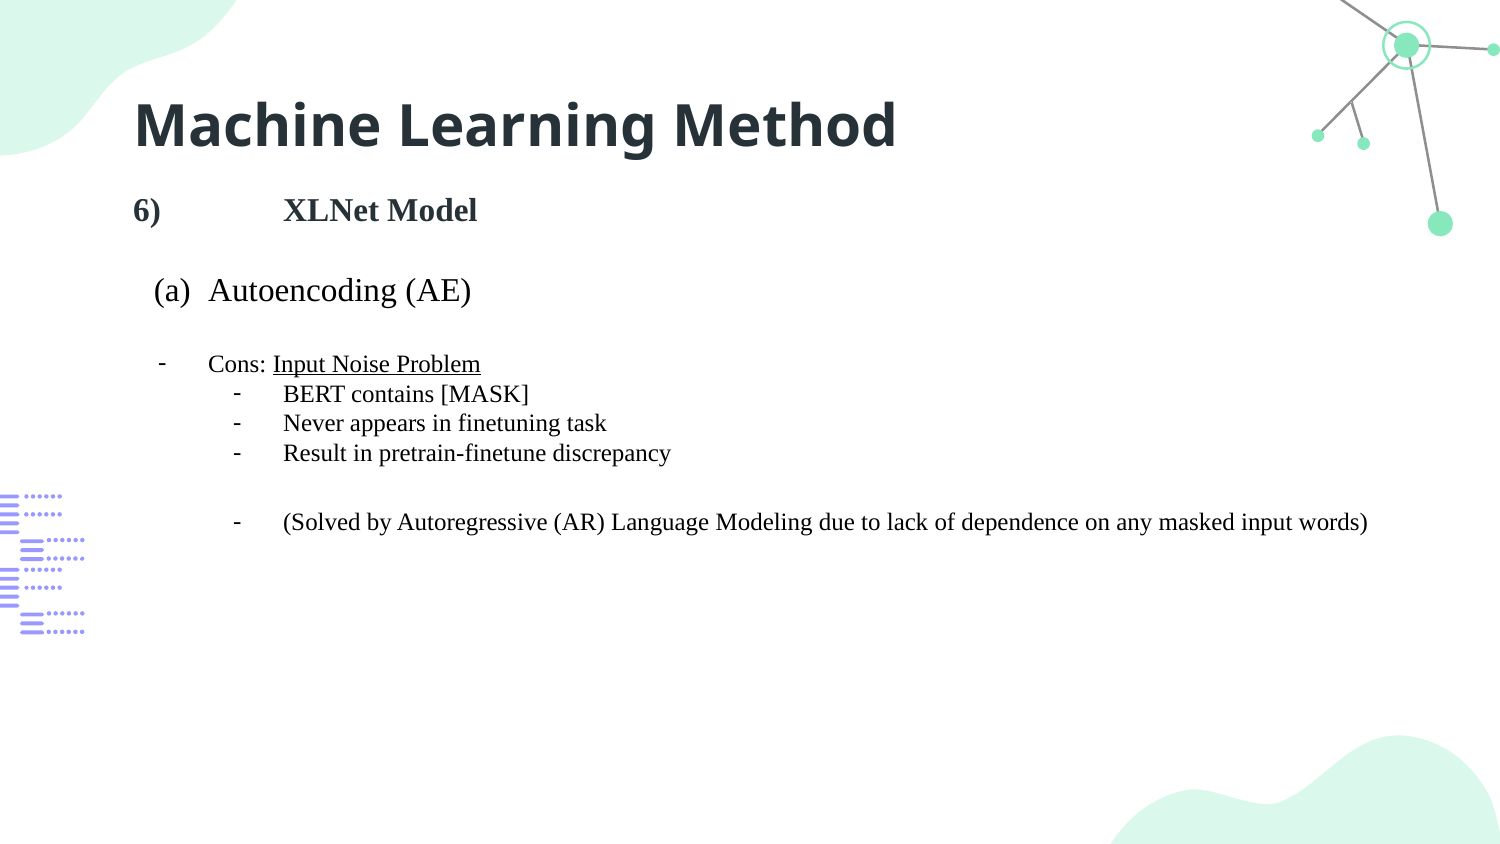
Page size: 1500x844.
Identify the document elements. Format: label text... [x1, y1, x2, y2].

title Machine Learning Method [118, 72, 1226, 166]
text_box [1231, 0, 1500, 236]
subtitle 6) XLNet Model Autoencoding (AE) Cons: Input Noise Problem BERT contains [MASK] Never appears in finetuning task Result in pretrain-finetune discrepancy (Solved by Autoregressive (AR) Language Modeling due to lack of dependence on any masked input words) [118, 166, 1394, 827]
